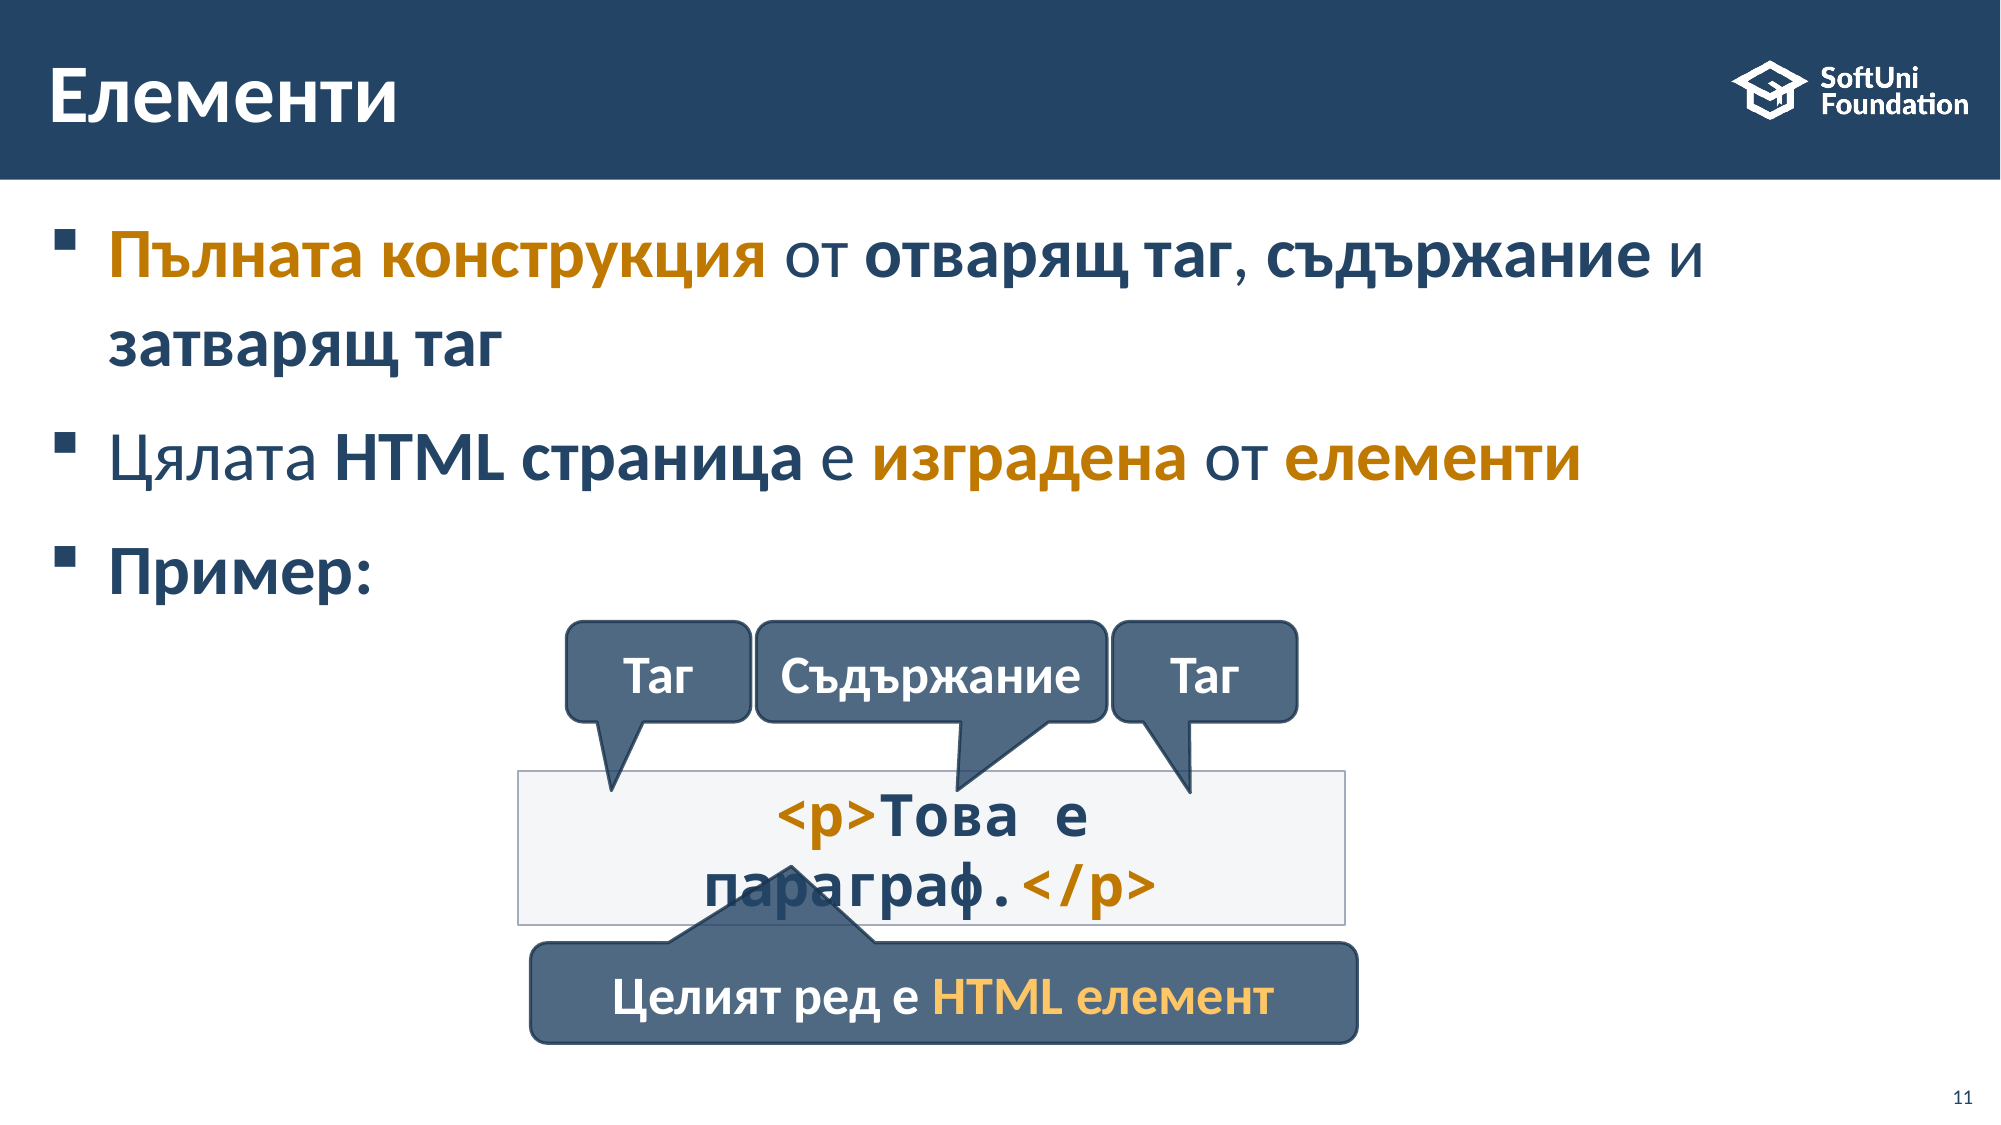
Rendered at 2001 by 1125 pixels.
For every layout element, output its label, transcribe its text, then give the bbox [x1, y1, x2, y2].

list Пълната конструкция от отварящ таг, съдържание и затварящ таг Цялата HTML страница е изградена от елементи Пример: [31, 196, 1970, 1104]
text_box Таг [1110, 619, 1300, 795]
text_box Таг [564, 619, 753, 793]
picture [1731, 60, 1968, 120]
text_box <p>Това е параграф.</p> [518, 770, 1345, 926]
slide_number 11 [1927, 1067, 1989, 1117]
text_box Целият ред е HTML елемент [528, 864, 1360, 1046]
title Елементи [31, 16, 1716, 162]
text_box Съдържание [754, 619, 1110, 793]
